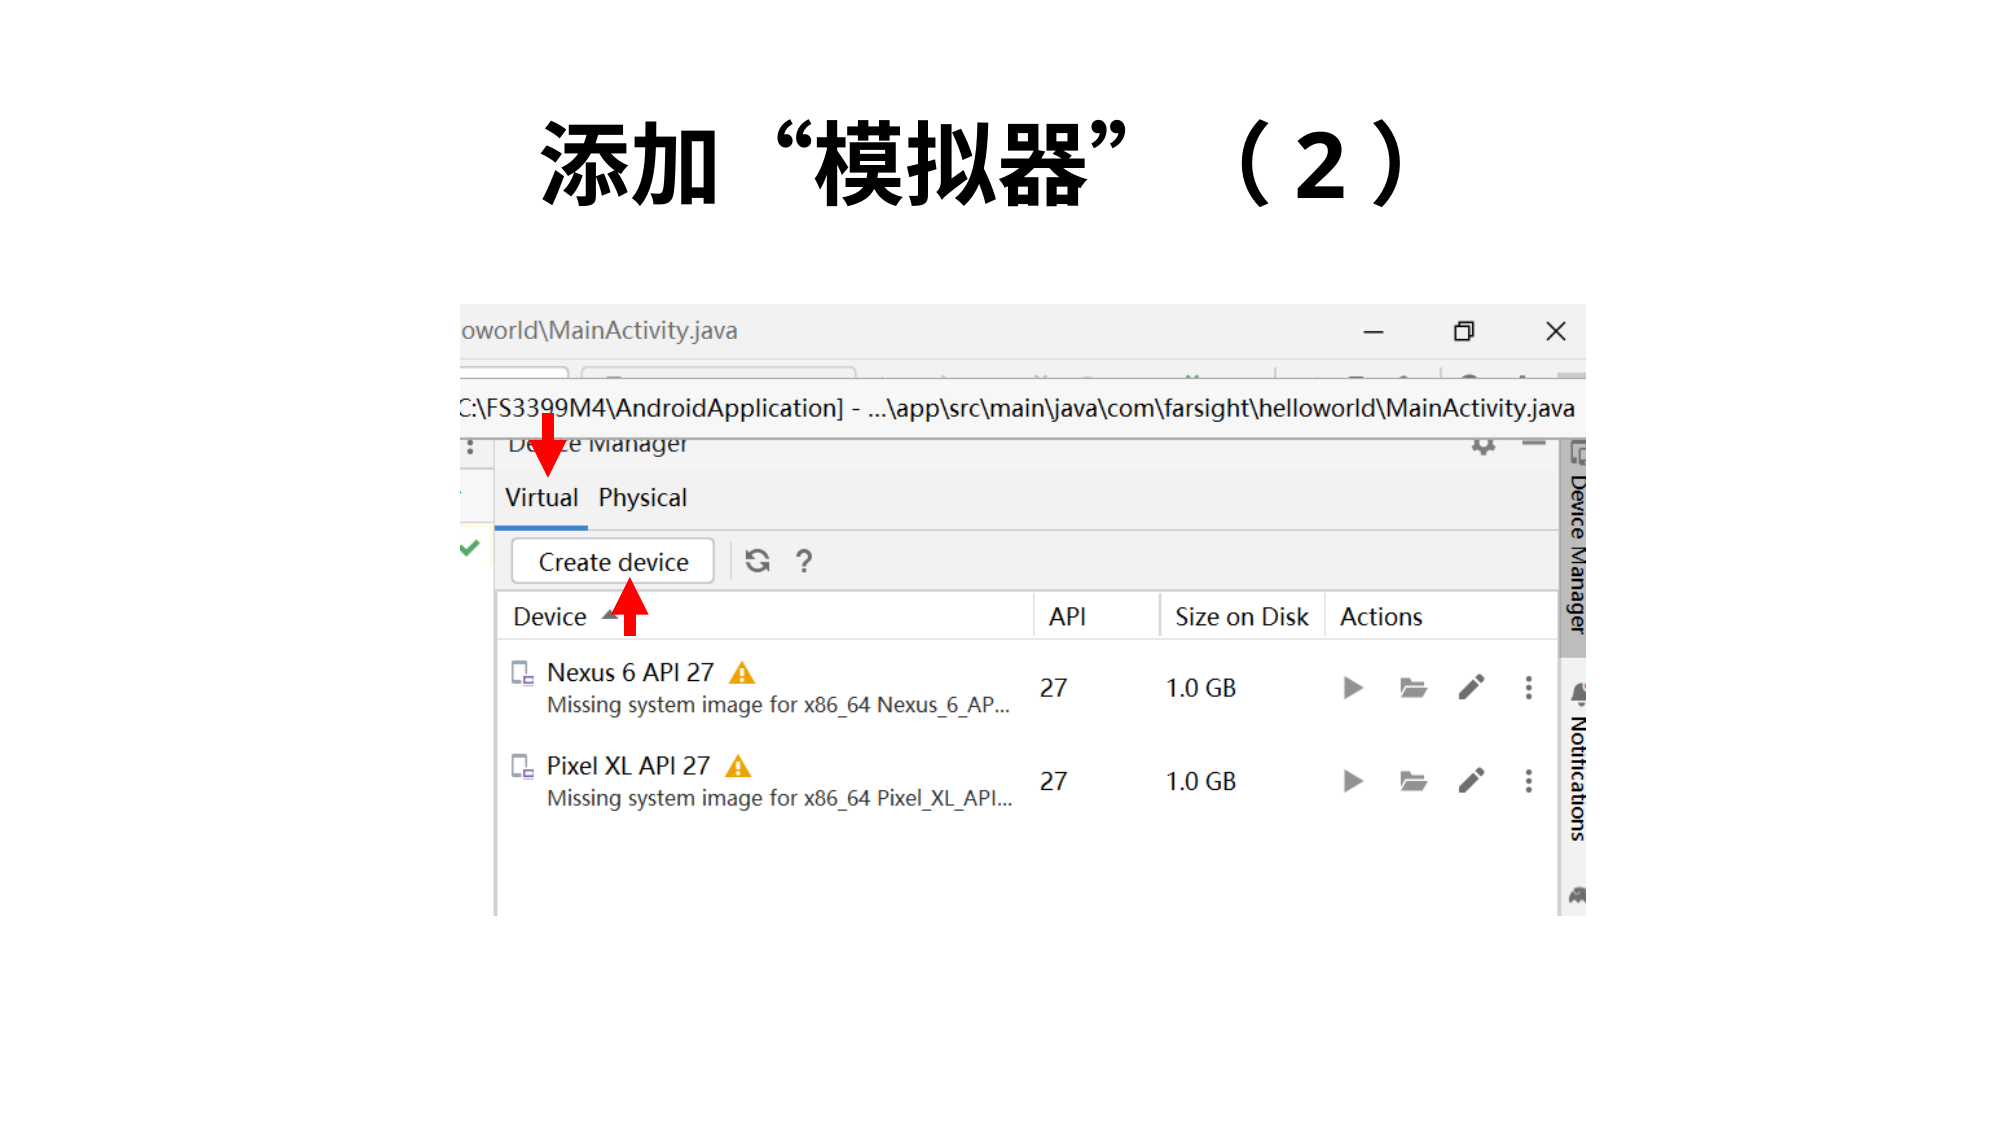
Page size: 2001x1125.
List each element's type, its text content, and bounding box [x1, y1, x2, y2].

picture [460, 304, 1586, 916]
title 添加“模拟器”（2） [137, 59, 1863, 278]
